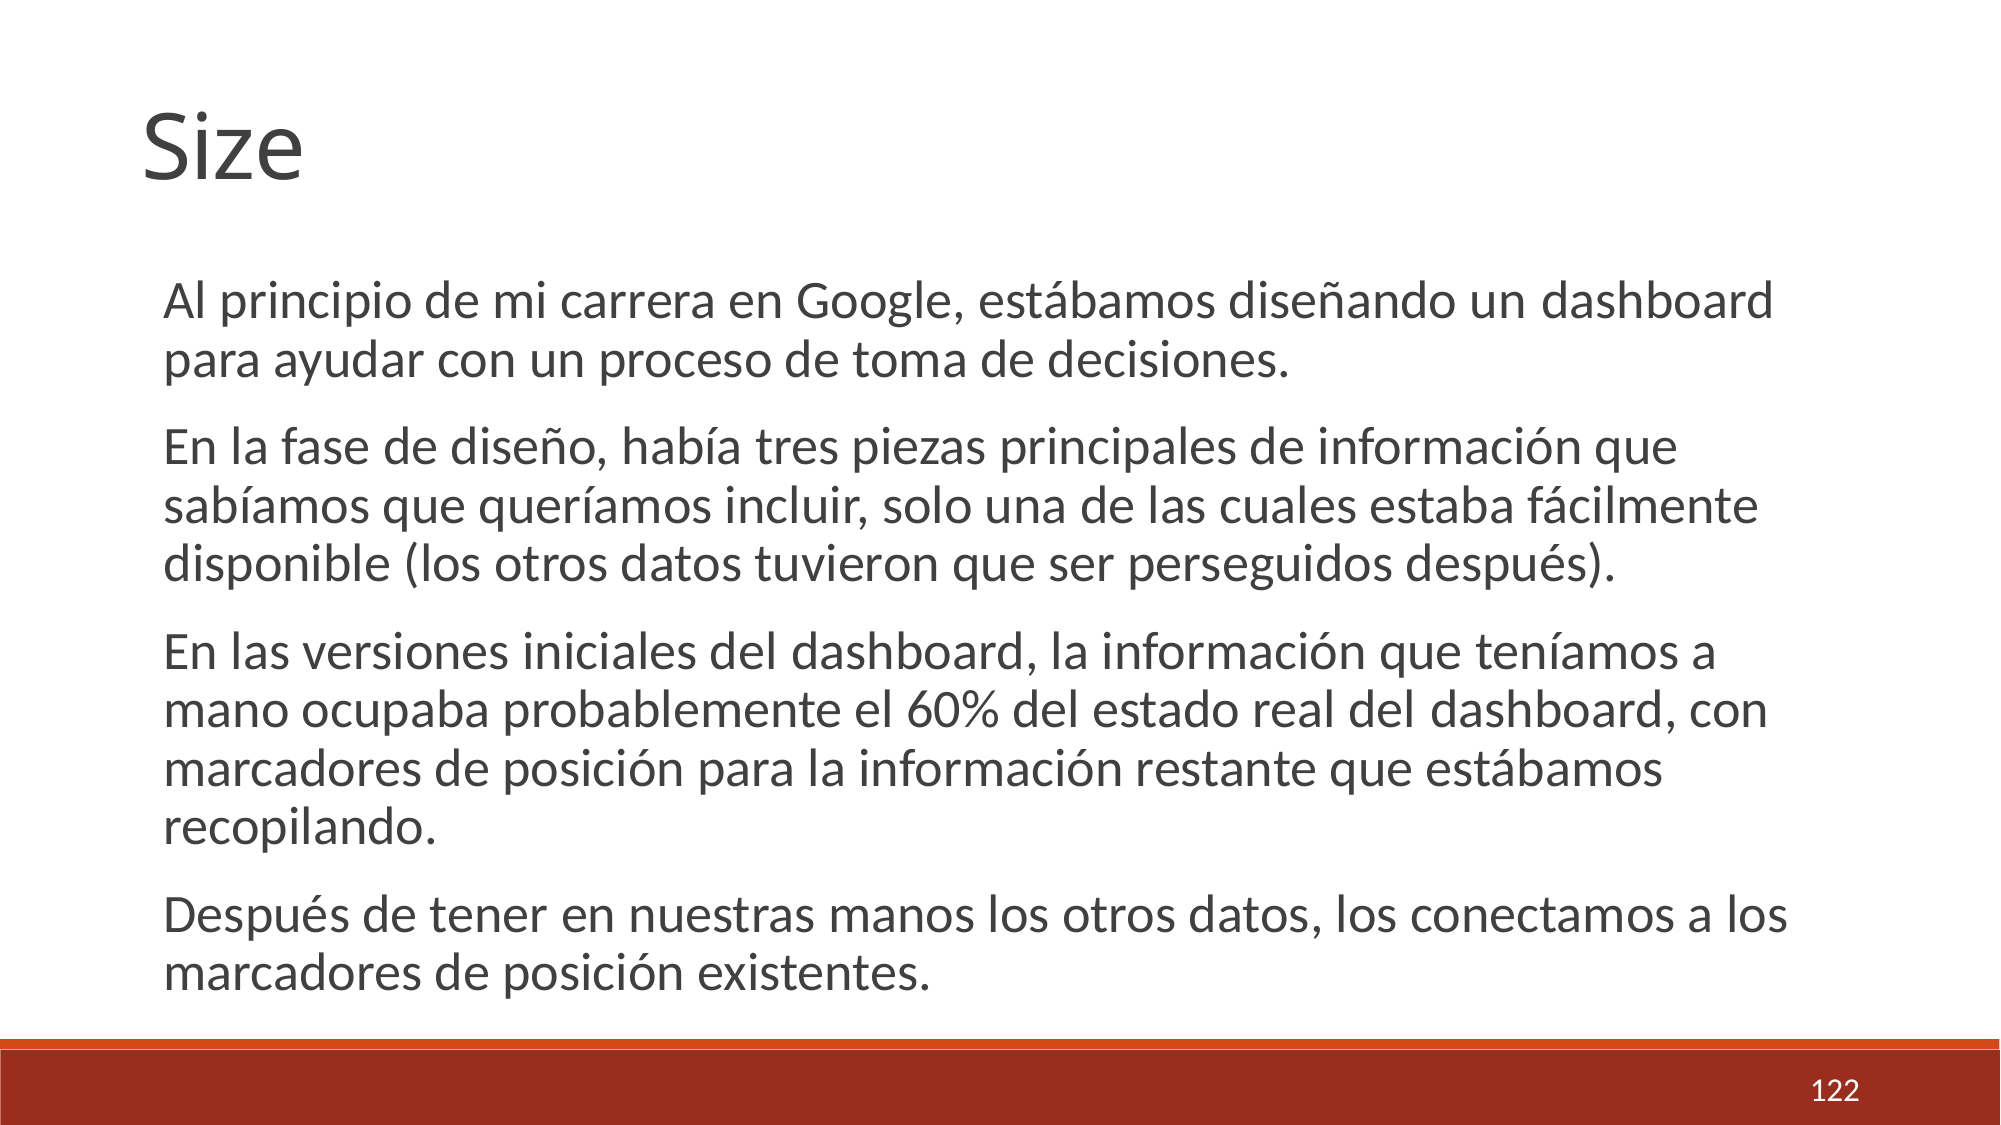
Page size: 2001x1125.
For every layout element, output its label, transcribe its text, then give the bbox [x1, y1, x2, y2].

slide_number 122 [126, 1061, 1875, 1115]
text_box Size [126, 97, 1821, 333]
text_box Al principio de mi carrera en Google, estábamos diseñando un dashboard para ayudar con un proceso de toma de decisiones. En la fase de diseño, había tres piezas principales de información que sabíamos que queríamos incluir, solo una de las cuales estaba fácilmente disponible (los otros datos tuvieron que ser perseguidos después). En las versiones iniciales del dashboard, la información que teníamos a mano ocupaba probablemente el 60% del estado real del dashboard, con marcadores de posición para la información restante que estábamos recopilando. Después de tener en nuestras manos los otros datos, los conectamos a los marcadores de posición existentes. [148, 264, 1853, 1027]
